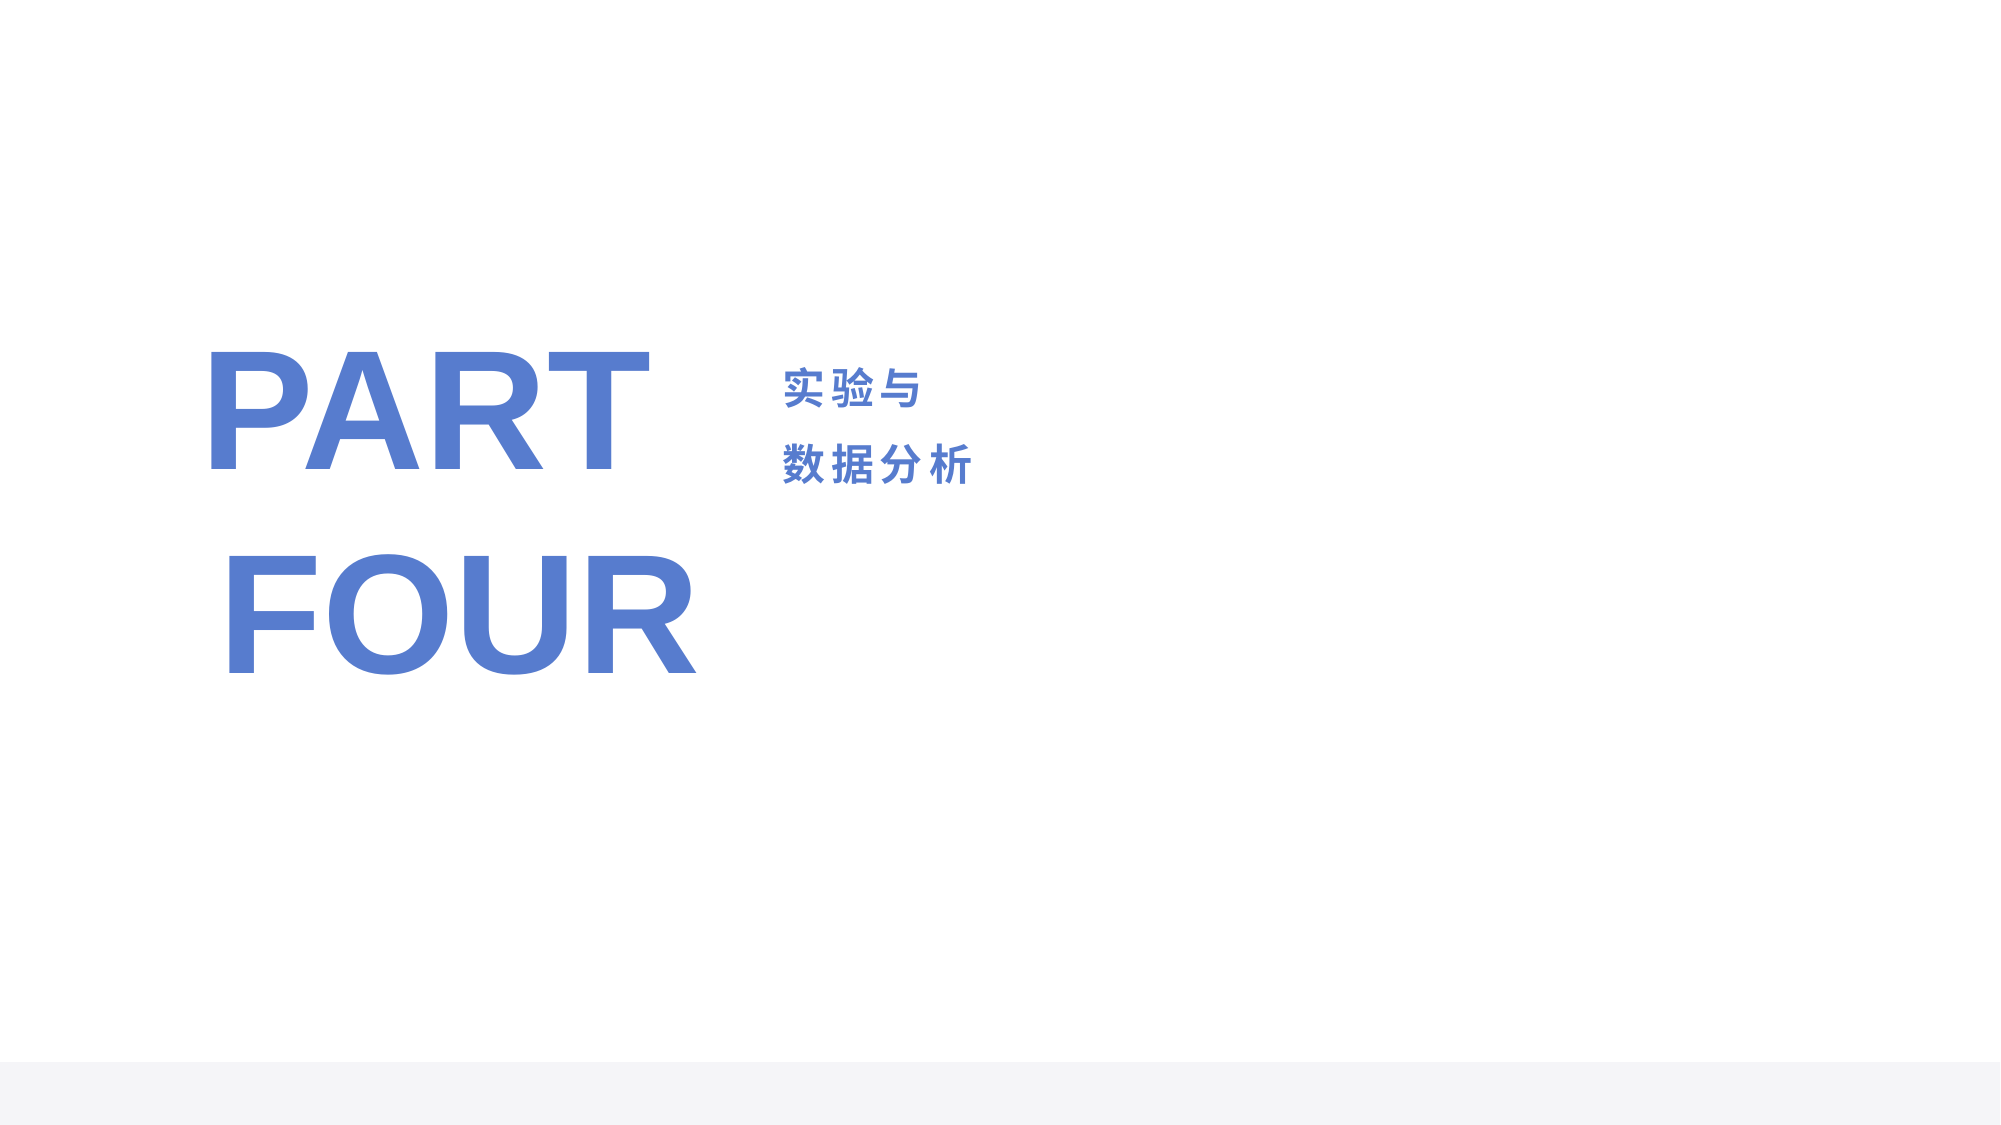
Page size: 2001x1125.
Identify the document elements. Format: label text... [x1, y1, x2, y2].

title 实验与 数据分析 [767, 337, 1792, 490]
text_box PART FOUR [185, 217, 735, 789]
